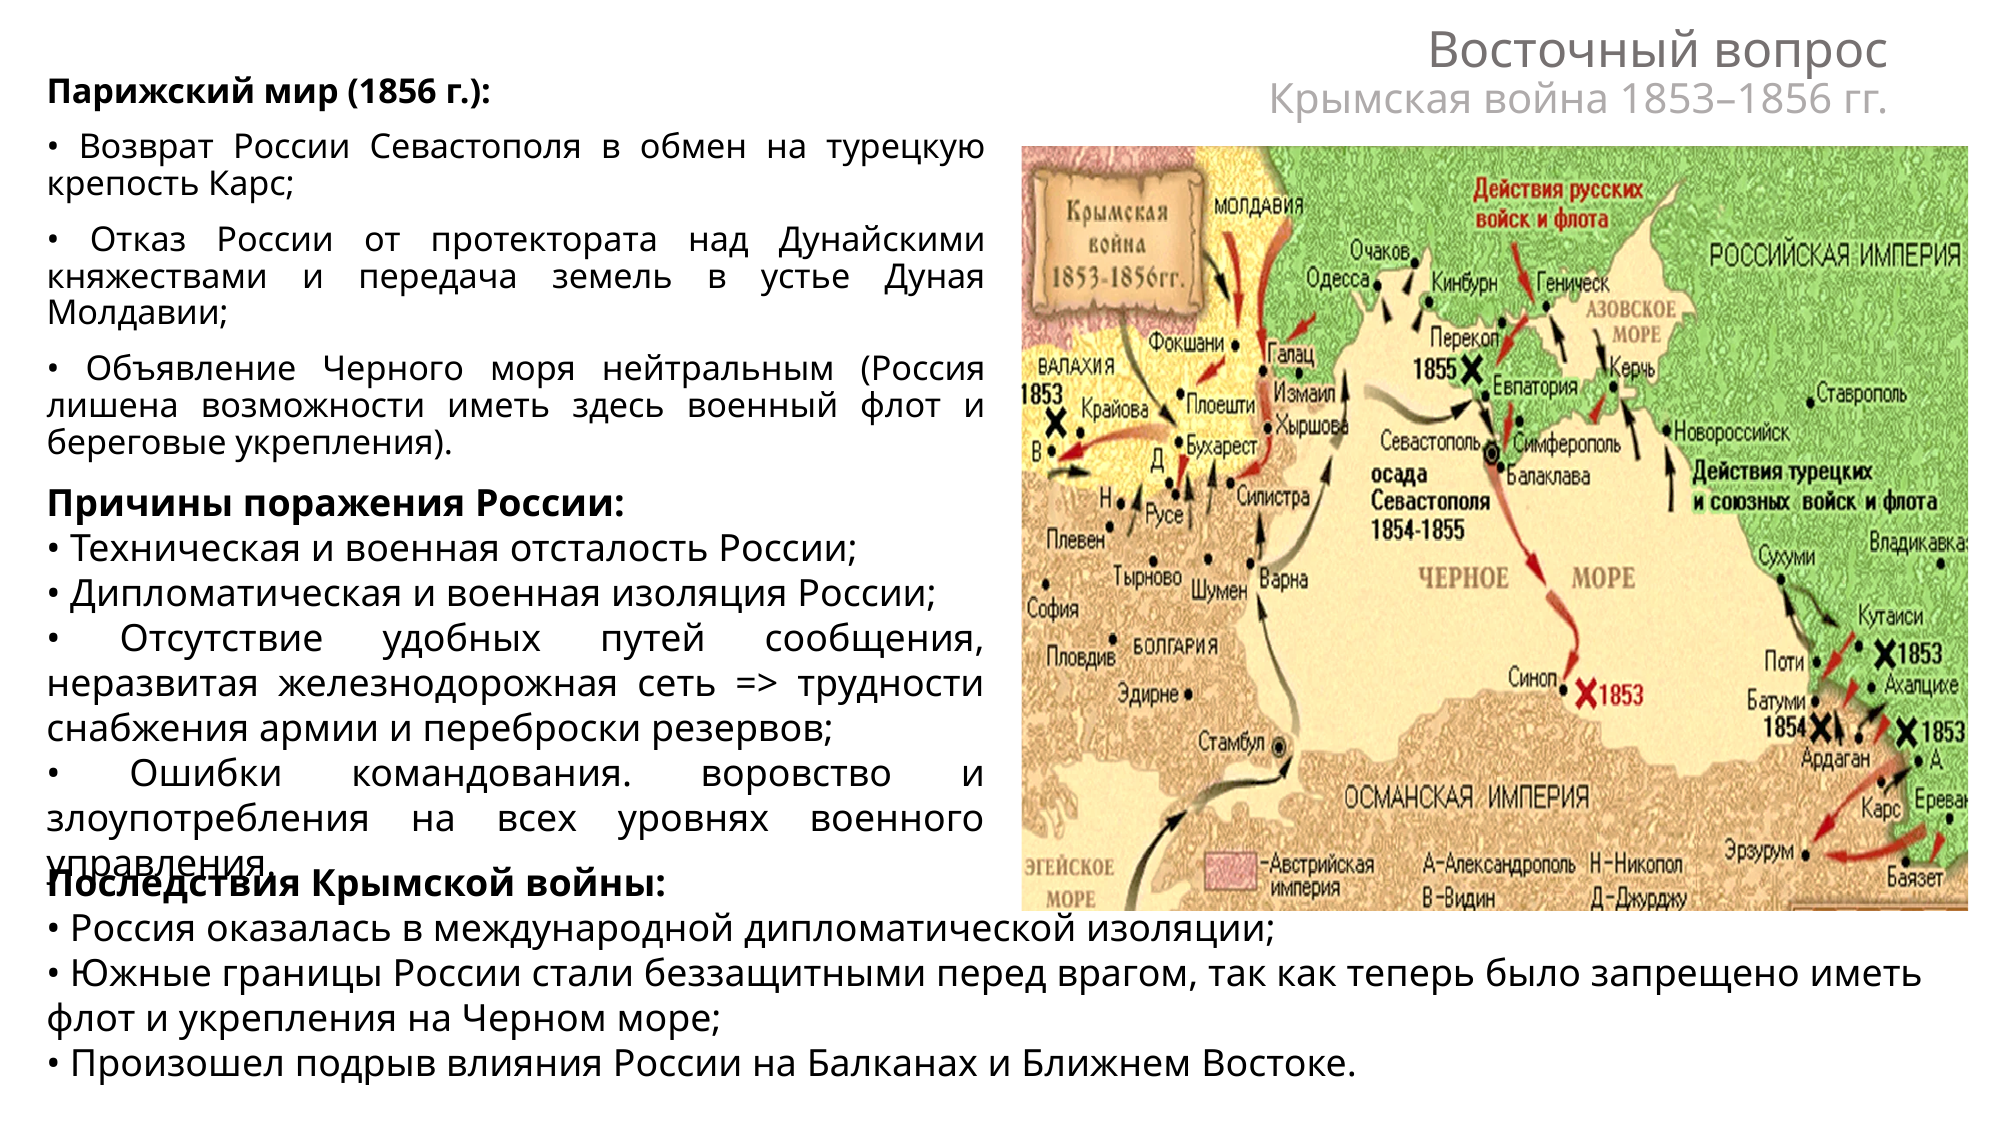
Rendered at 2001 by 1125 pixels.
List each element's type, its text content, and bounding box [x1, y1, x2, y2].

picture [1021, 146, 1969, 911]
title Восточный вопрос Крымская война 1853–1856 гг. [96, 0, 1904, 147]
list Парижский мир (1856 г.): • Возврат России Севастополя в обмен на турецкую крепость Карс; • Отказ России от протектората над Дунайскими княжествами и передача земель в устье Дуная Молдавии; • Объявление Черного моря нейтральным (Россия лишена возможности иметь здесь военный флот и береговые укрепления). [31, 66, 1000, 471]
text_box Причины поражения России: • Техническая и военная отсталость России; • Дипломатическая и военная изоляция России; • Отсутствие удобных путей сообщения, неразвитая железнодорожная сеть => трудности снабжения армии и переброски резервов; • Ошибки командования. воровство и злоупотребления на всех уровнях военного управления. [31, 471, 1000, 851]
text_box Последствия Крымской войны: • Россия оказалась в международной дипломатической изоляции; • Южные границы России стали беззащитными перед врагом, так как теперь было запрещено иметь флот и укрепления на Черном море; • Произошел подрыв влияния России на Балканах и Ближнем Востоке. [31, 851, 1969, 1092]
